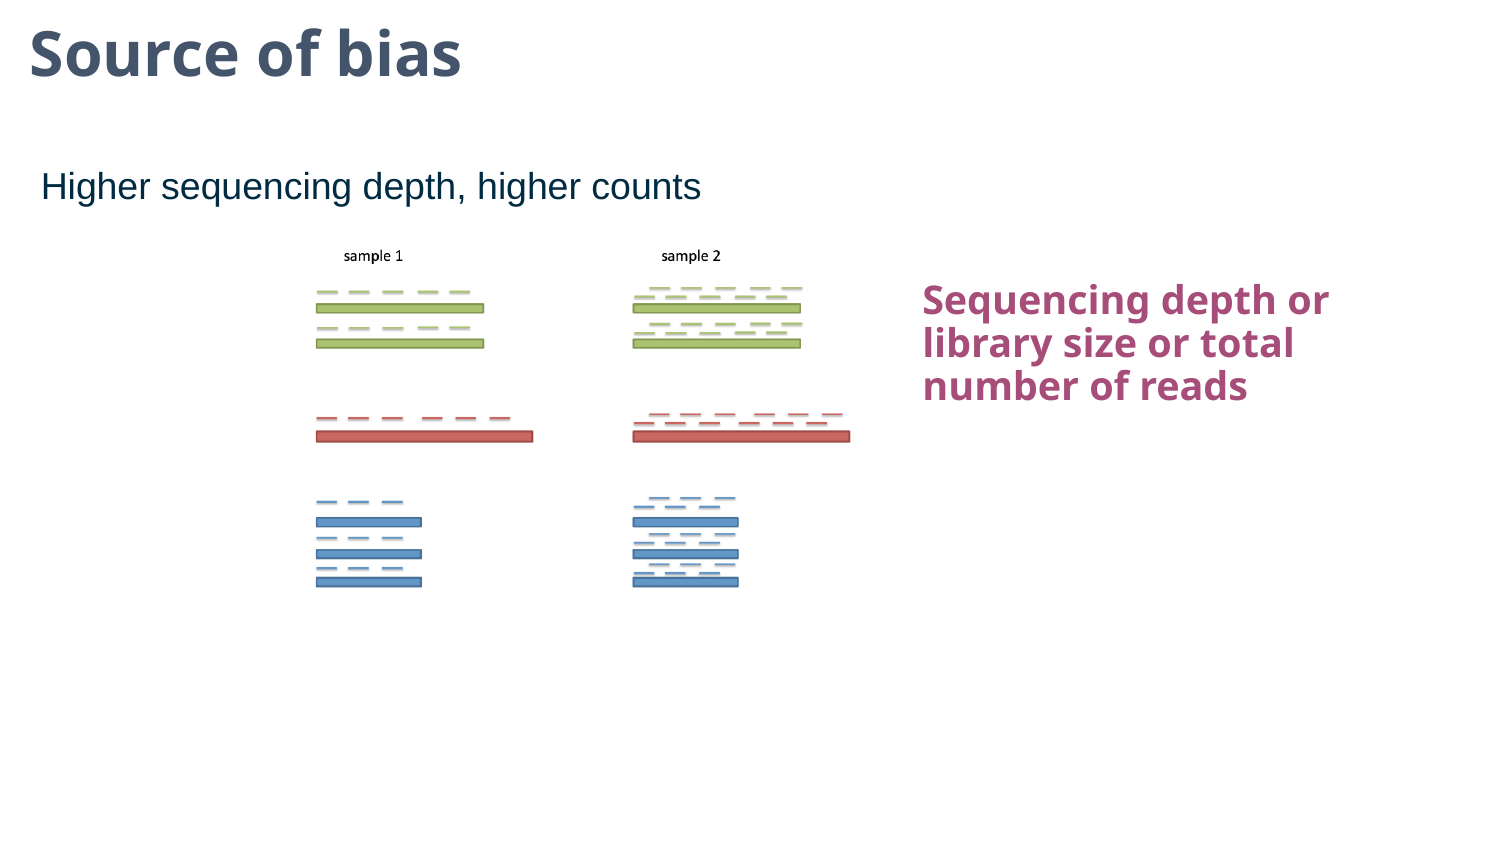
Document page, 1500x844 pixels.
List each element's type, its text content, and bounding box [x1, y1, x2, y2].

text_box Higher sequencing depth, higher counts [29, 156, 1324, 213]
picture [285, 234, 870, 610]
text_box Source of bias [29, 22, 1500, 144]
text_box Sequencing depth or library size or total number of reads [907, 265, 1400, 424]
